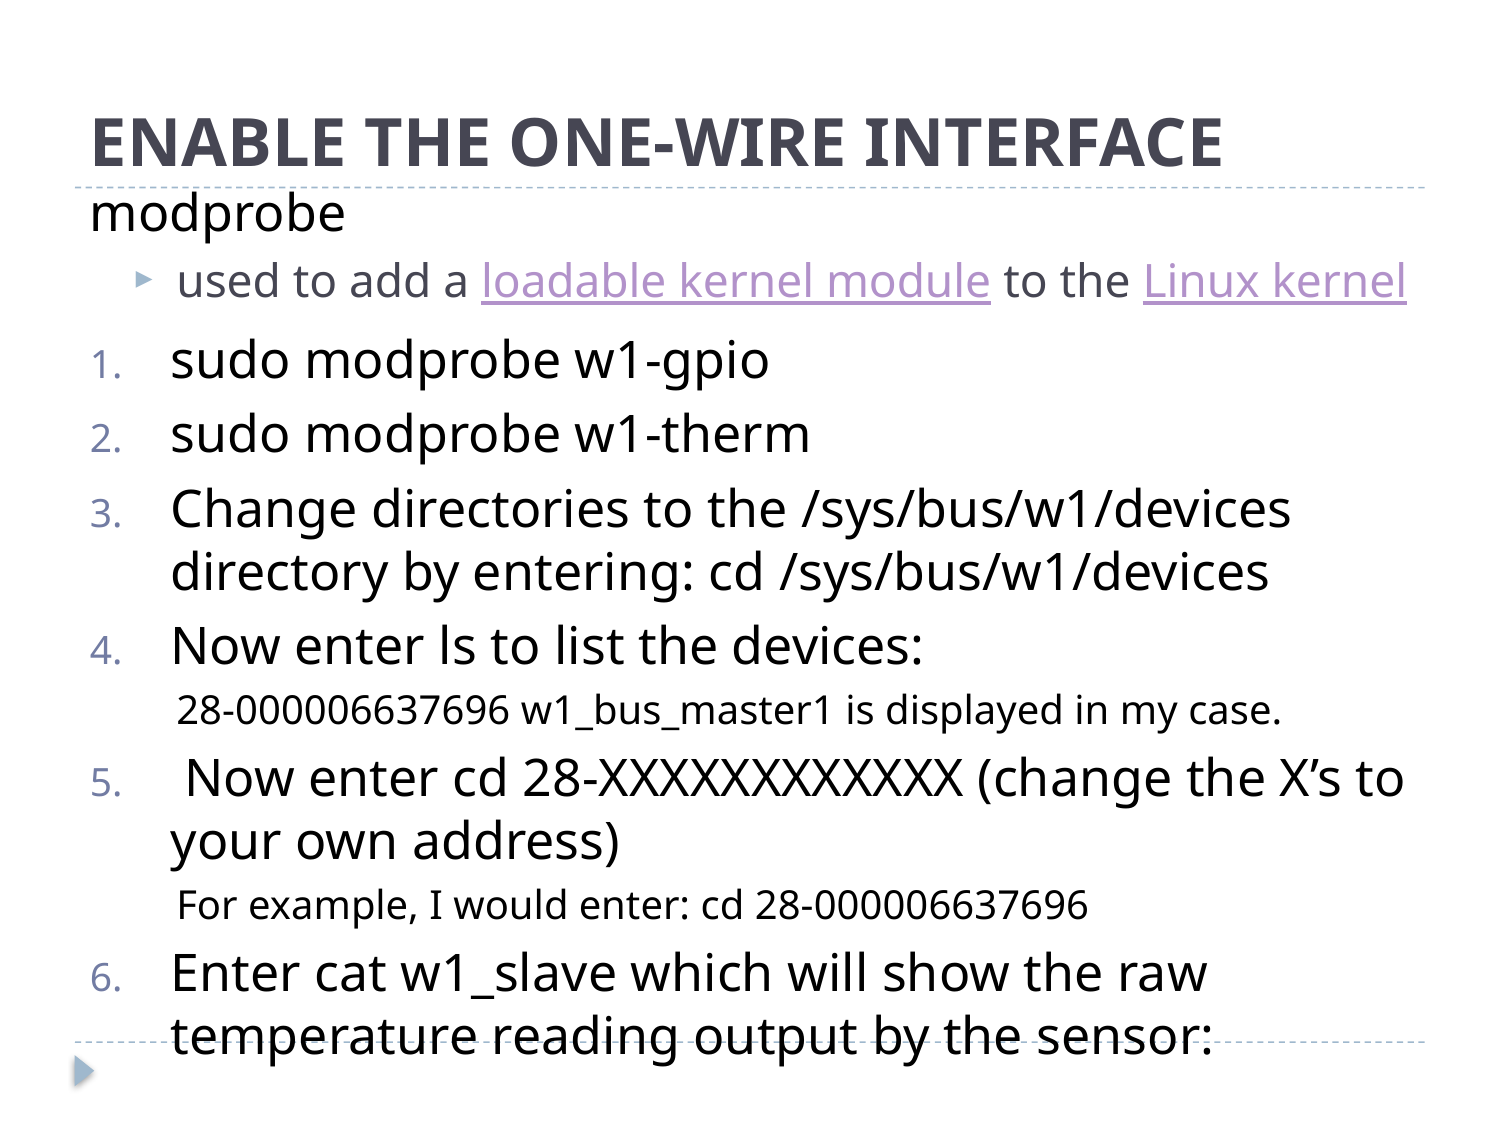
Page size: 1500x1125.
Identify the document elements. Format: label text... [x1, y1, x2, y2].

title Enable the One-Wire Interface [75, 24, 1425, 171]
list modprobe used to add a loadable kernel module to the Linux kernel sudo modprobe w1-gpio sudo modprobe w1-therm Change directories to the /sys/bus/w1/devices directory by entering: cd /sys/bus/w1/devices Now enter ls to list the devices: 28-000006637696 w1_bus_master1 is displayed in my case. Now enter cd 28-XXXXXXXXXXXX (change the X’s to your own address) For example, I would enter: cd 28-000006637696 Enter cat w1_slave which will show the raw temperature reading output by the sensor: [75, 171, 1425, 1125]
